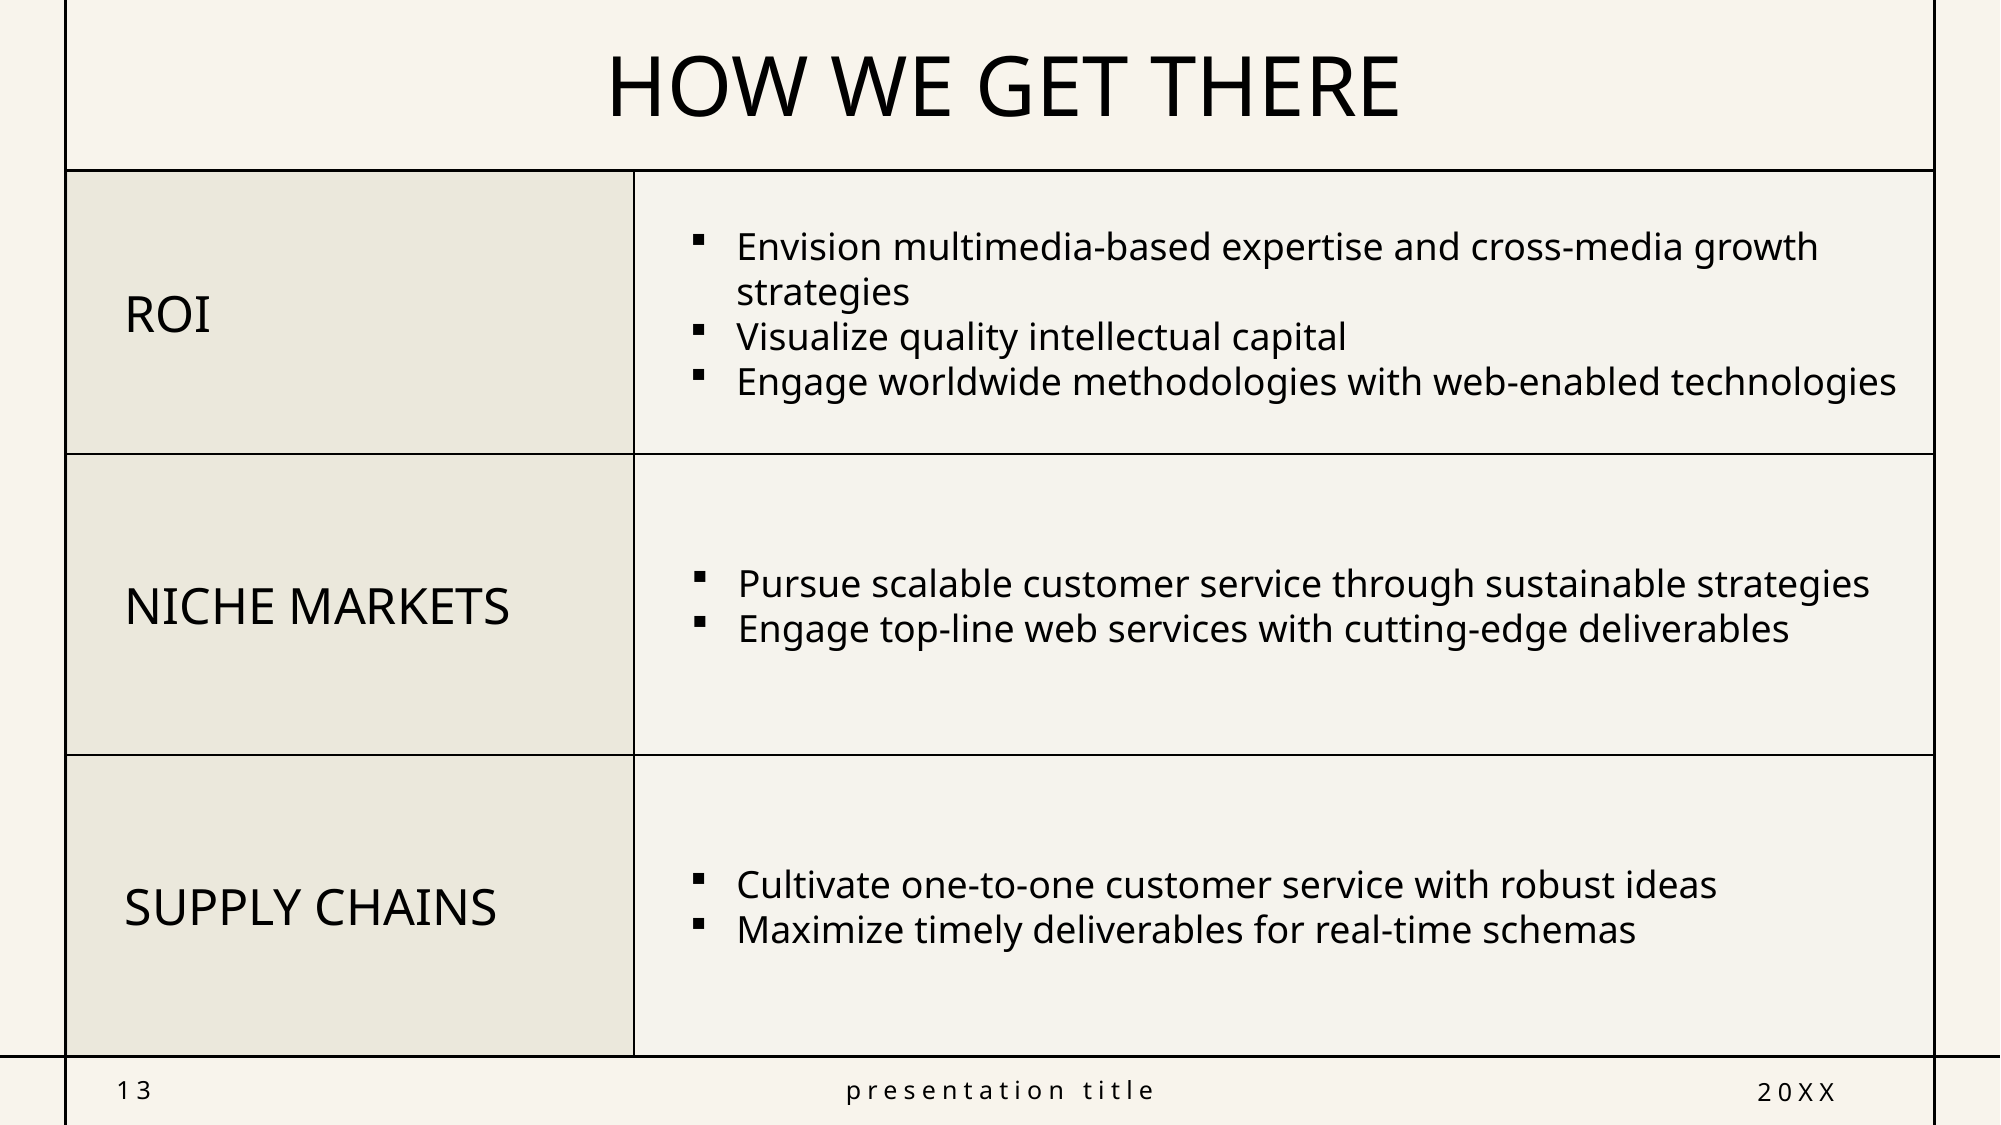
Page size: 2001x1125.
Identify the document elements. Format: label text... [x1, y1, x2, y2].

list SUPPLY CHAINS [109, 867, 587, 944]
list ROI [109, 274, 587, 351]
list Cultivate one-to-one customer service with robust ideas Maximize timely deliverables for real-time schemas [675, 807, 1922, 1004]
title HOW WE GET THERE [334, 10, 1674, 170]
slide_number 20XX [1742, 1069, 1899, 1115]
slide_number 13 [101, 1069, 258, 1115]
list NICHE MARKETS [109, 566, 587, 643]
list Envision multimedia-based expertise and cross-media growth strategies Visualize quality intellectual capital Engage worldwide methodologies with web-enabled technologies [675, 214, 1922, 411]
footer presentation title [788, 1069, 1211, 1115]
list Pursue scalable customer service through sustainable strategies Engage top-line web services with cutting-edge deliverables [676, 506, 1923, 703]
